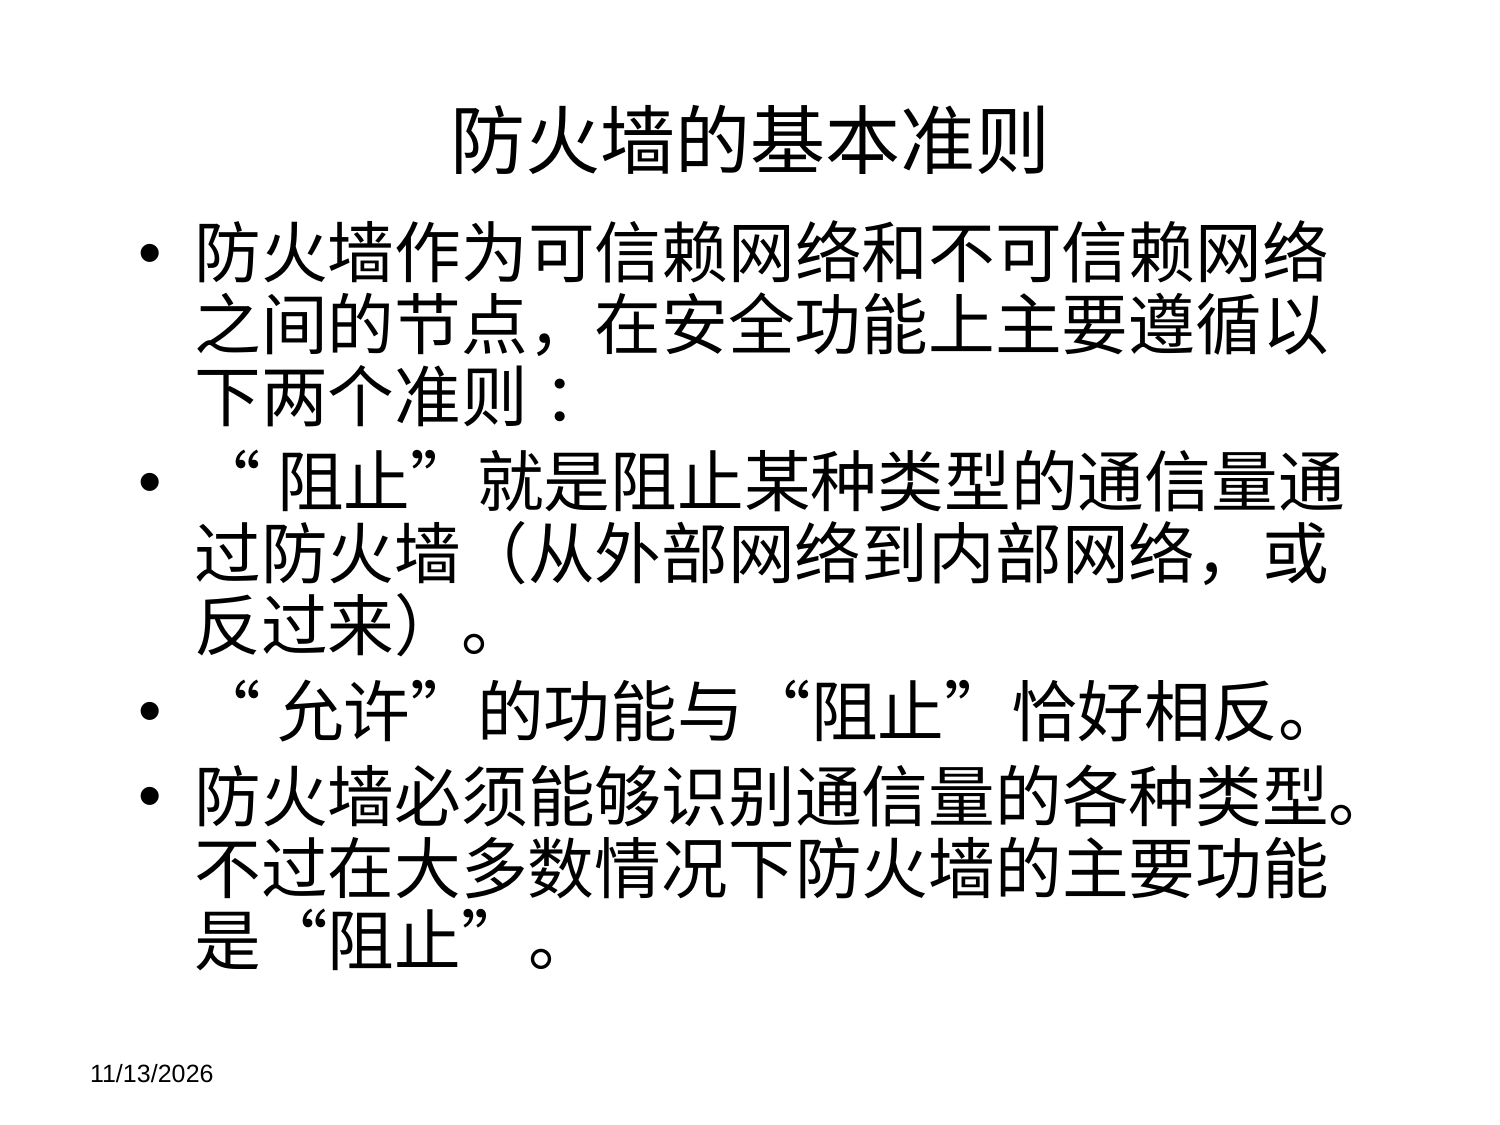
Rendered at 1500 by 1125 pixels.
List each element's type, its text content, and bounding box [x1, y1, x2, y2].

list 防火墙作为可信赖网络和不可信赖网络之间的节点，在安全功能上主要遵循以下两个准则 ： “阻止”就是阻止某种类型的通信量通过防火墙（从外部网络到内部网络，或反过来）。 “允许”的功能与“阻止”恰好相反。 防火墙必须能够识别通信量的各种类型。不过在大多数情况下防火墙的主要功能是“阻止”。 [123, 233, 1400, 1025]
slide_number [75, 1042, 425, 1103]
title 防火墙的基本准则 [75, 45, 1425, 233]
